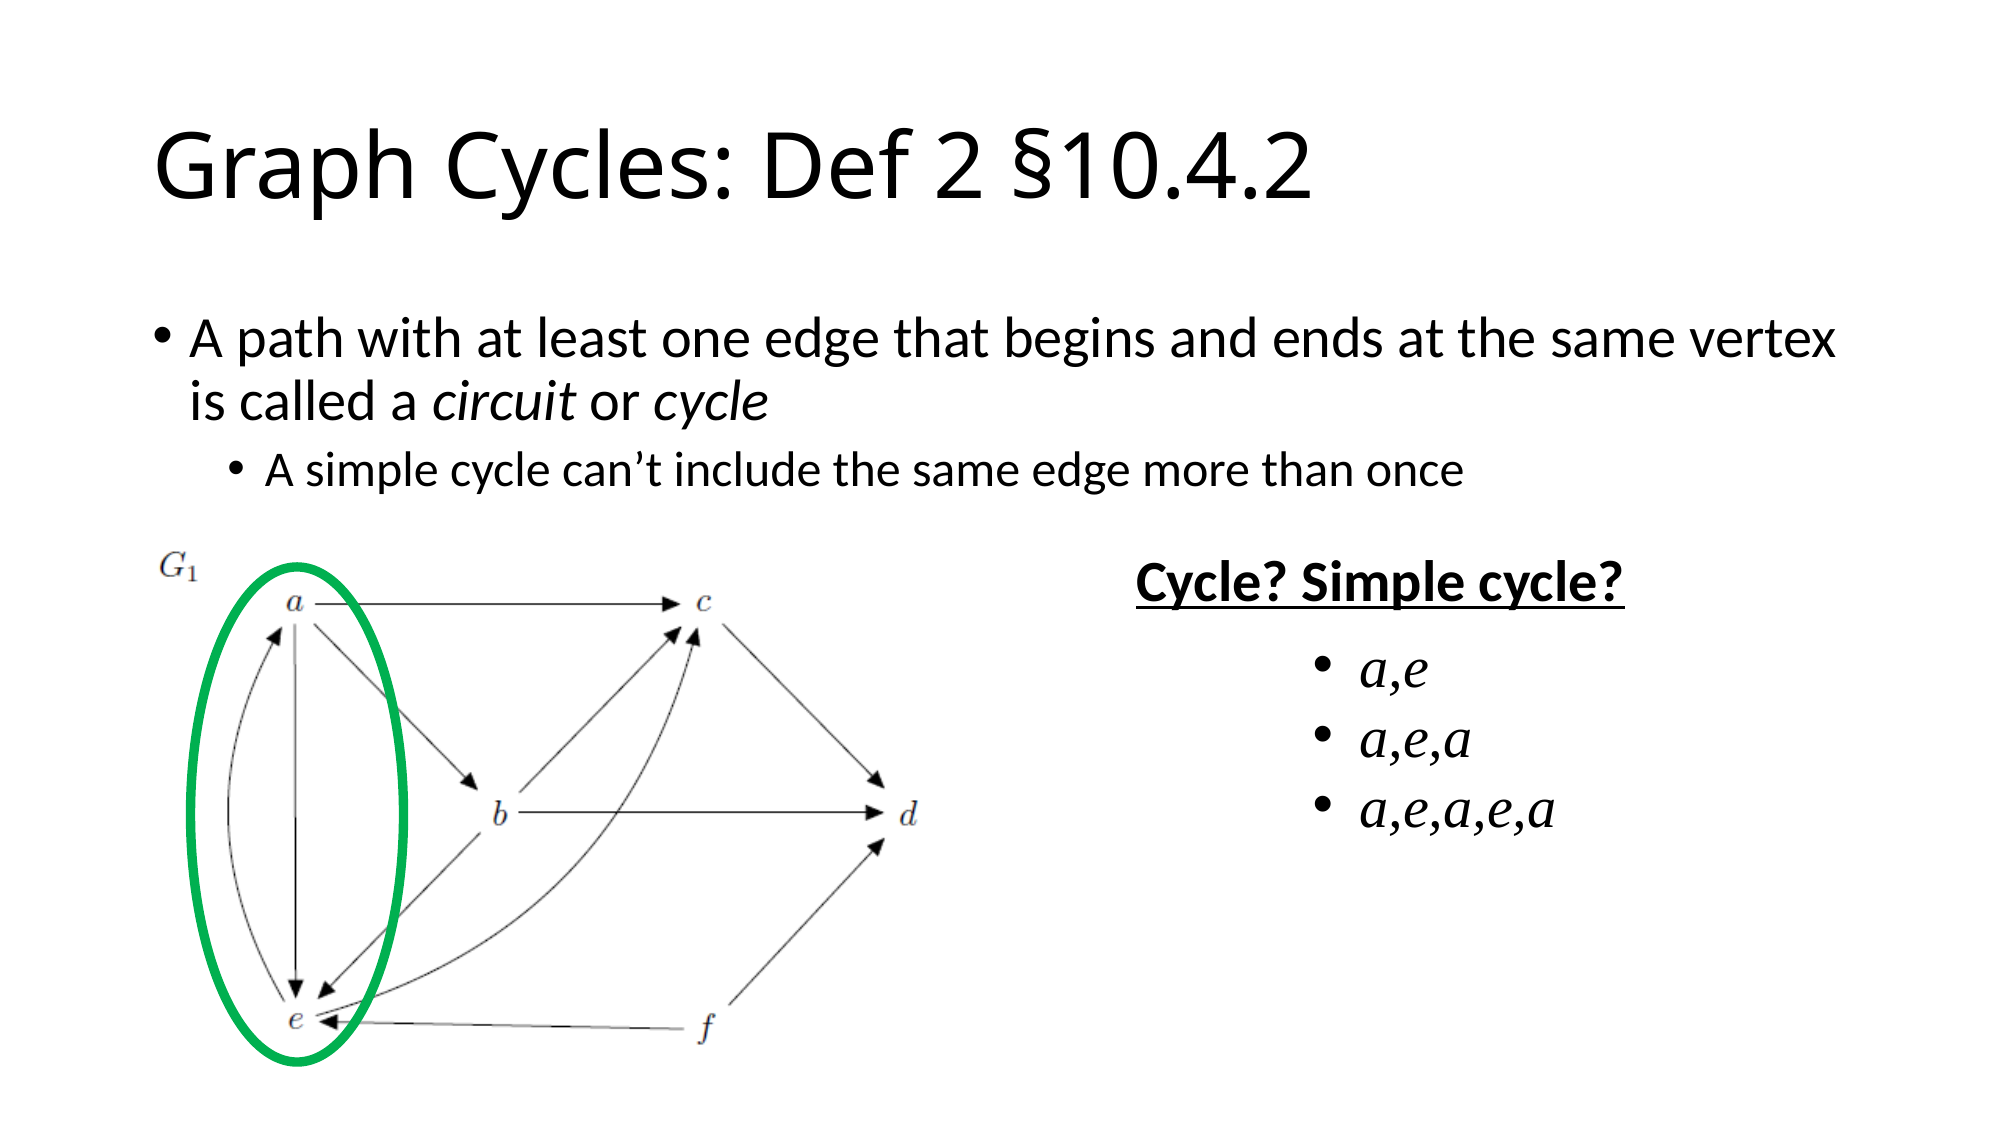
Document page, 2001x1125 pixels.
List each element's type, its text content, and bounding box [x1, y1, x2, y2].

picture [137, 530, 938, 1063]
list A path with at least one edge that begins and ends at the same vertex is called a circuit or cycle A simple cycle can’t include the same edge more than once [137, 299, 1863, 1014]
text_box Cycle? Simple cycle? [1121, 536, 1641, 621]
text_box a,e a,e,a a,e,a,e,a [1297, 621, 1572, 847]
title Graph Cycles: Def 2 §10.4.2 [137, 59, 1863, 278]
